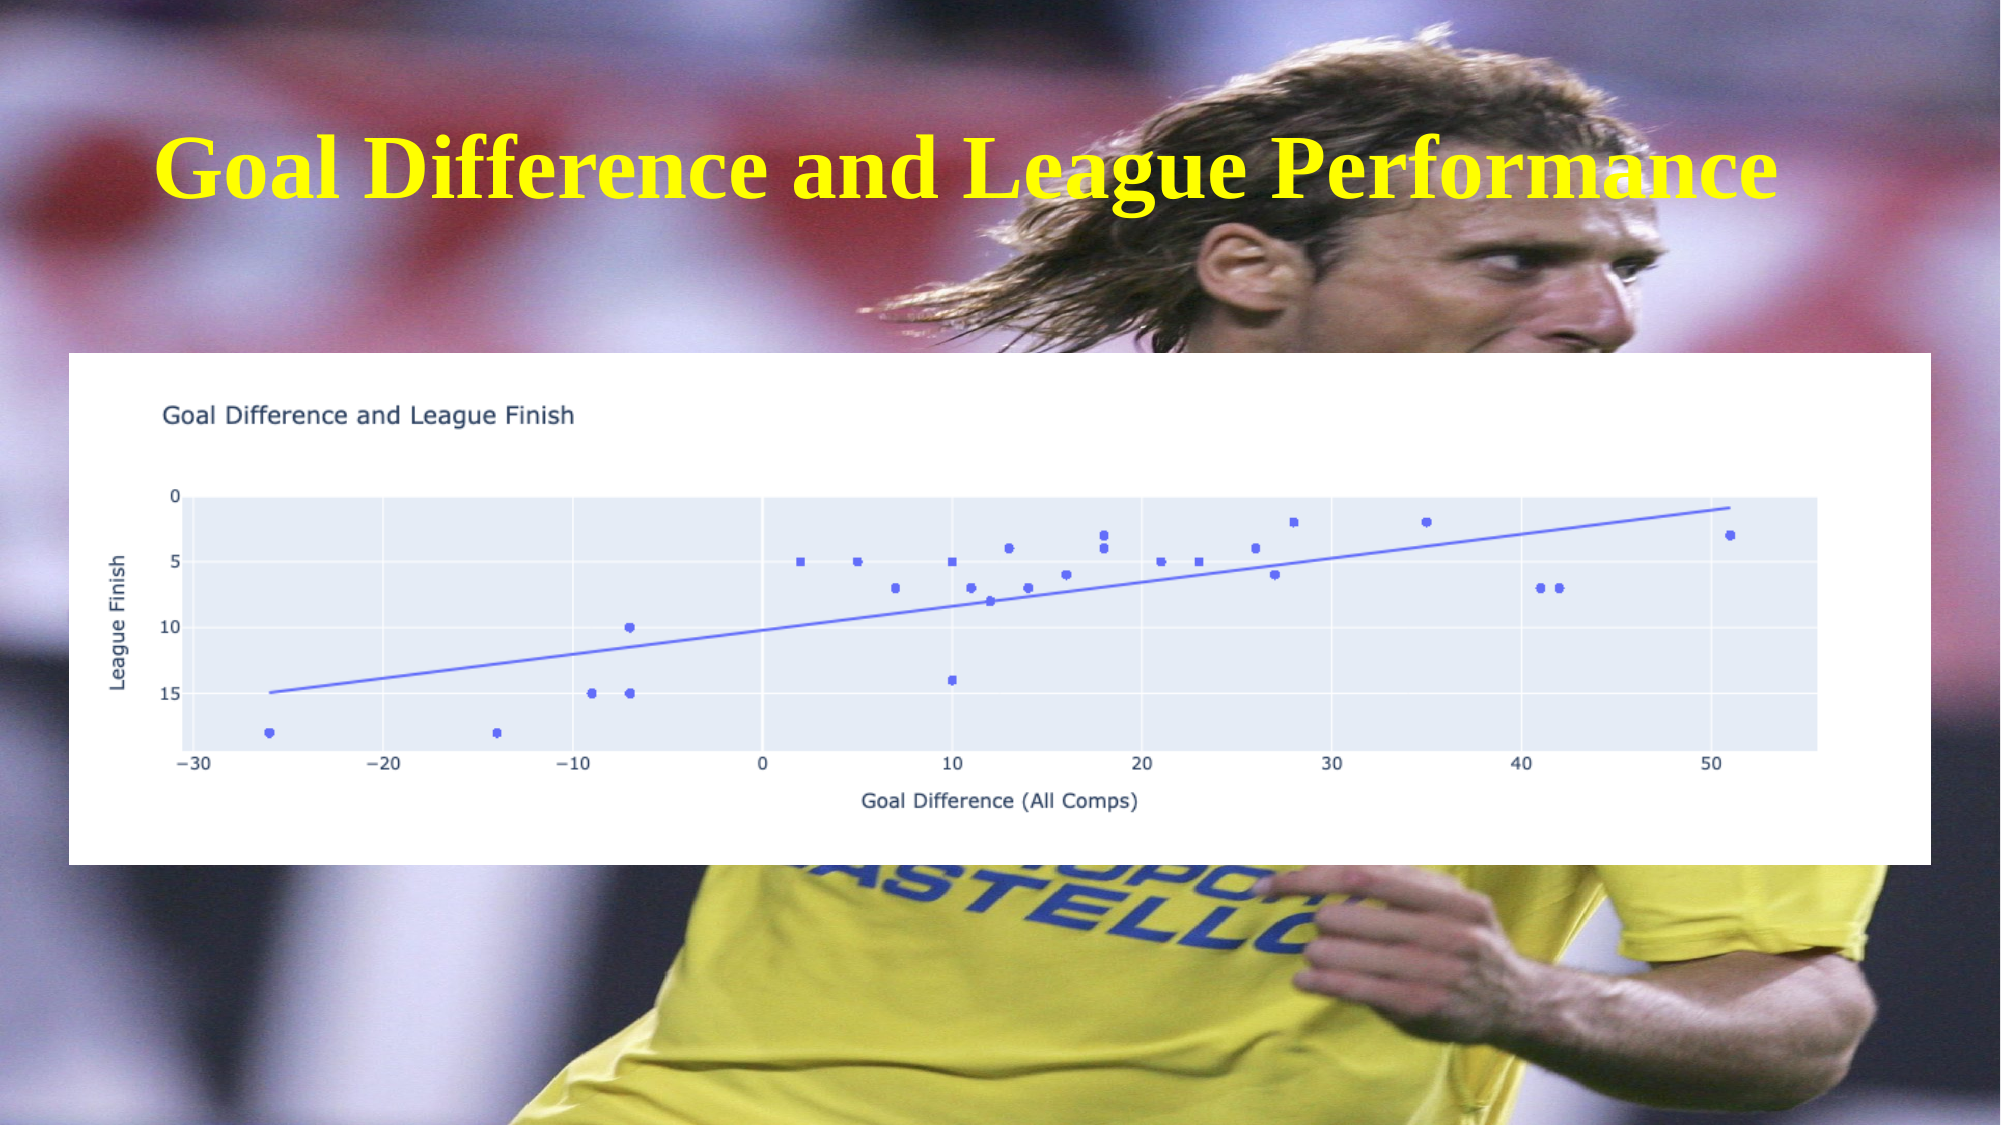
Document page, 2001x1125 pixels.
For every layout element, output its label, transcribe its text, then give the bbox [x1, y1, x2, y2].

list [69, 353, 1931, 865]
title Goal Difference and League Performance [137, 59, 1863, 278]
picture [0, 0, 2001, 1125]
